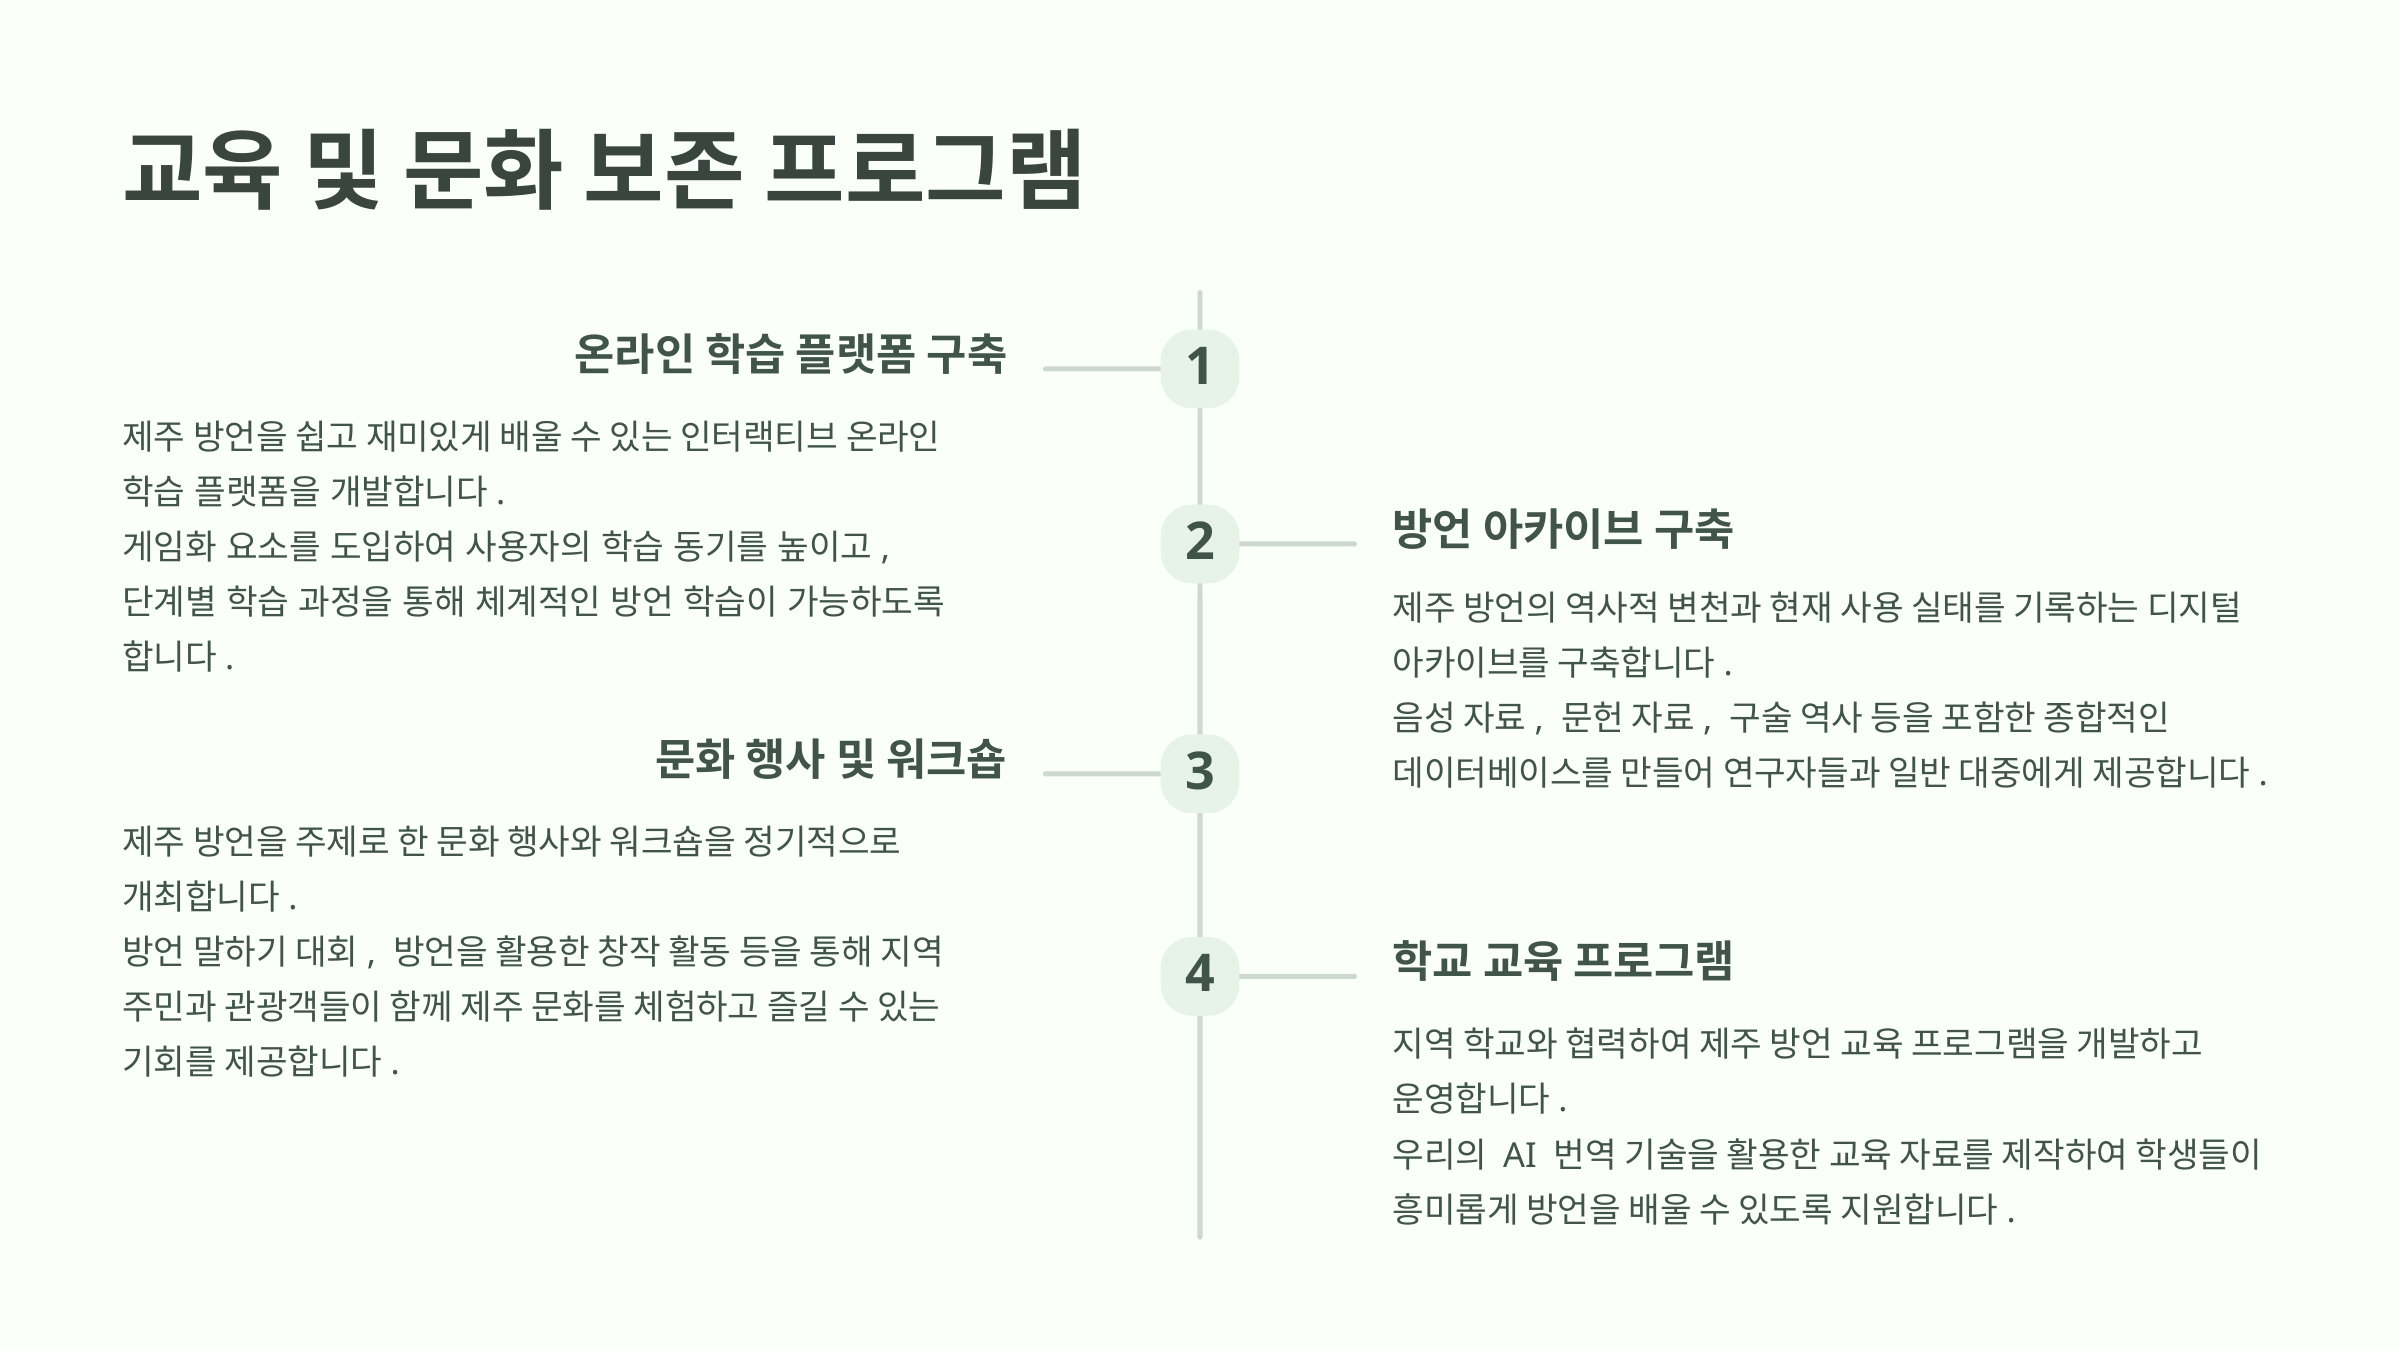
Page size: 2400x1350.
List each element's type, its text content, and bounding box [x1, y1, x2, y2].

text_box 1 [1186, 342, 1213, 395]
text_box [1042, 366, 1160, 372]
text_box [1160, 504, 1240, 584]
text_box 제주 방언을 주제로 한 문화 행사와 워크숍을 정기적으로 개최합니다. 방언 말하기 대회, 방언을 활용한 창작 활동 등을 통해 지역 주민과 관광객들이 함께 제주 문화를 체험하고 즐길 수 있는 기회를 제공합니다. [122, 805, 1008, 1030]
text_box [1197, 584, 1203, 734]
text_box [1160, 329, 1240, 409]
text_box [1240, 973, 1357, 979]
text_box 4 [1182, 950, 1218, 1003]
text_box [1160, 734, 1240, 814]
text_box 온라인 학습 플랫폼 구축 [569, 325, 1008, 380]
text_box 제주 방언을 쉽고 재미있게 배울 수 있는 인터랙티브 온라인 학습 플랫폼을 개발합니다. 게임화 요소를 도입하여 사용자의 학습 동기를 높이고, 단계별 학습 과정을 통해 체계적인 방언 학습이 가능하도록 합니다. [122, 400, 1008, 625]
text_box [1042, 771, 1160, 777]
text_box [1240, 541, 1357, 547]
text_box [1197, 1016, 1203, 1240]
text_box 제주 방언의 역사적 변천과 현재 사용 실태를 기록하는 디지털 아카이브를 구축합니다. 음성 자료, 문헌 자료, 구술 역사 등을 포함한 종합적인 데이터베이스를 만들어 연구자들과 일반 대중에게 제공합니다. [1392, 571, 2333, 801]
text_box [1197, 814, 1203, 936]
text_box 학교 교육 프로그램 [1392, 932, 1831, 988]
text_box [1197, 290, 1203, 329]
text_box [1197, 409, 1203, 504]
text_box 3 [1184, 747, 1216, 801]
text_box 2 [1182, 517, 1218, 571]
text_box 지역 학교와 협력하여 제주 방언 교육 프로그램을 개발하고 운영합니다. 우리의 AI 번역 기술을 활용한 교육 자료를 제작하여 학생들이 흥미롭게 방언을 배울 수 있도록 지원합니다. [1392, 1008, 2278, 1177]
text_box [1160, 936, 1240, 1016]
text_box 방언 아카이브 구축 [1392, 500, 1831, 555]
text_box 문화 행사 및 워크숍 [569, 730, 1008, 785]
text_box 교육 및 문화 보존 프로그램 [122, 110, 1295, 220]
